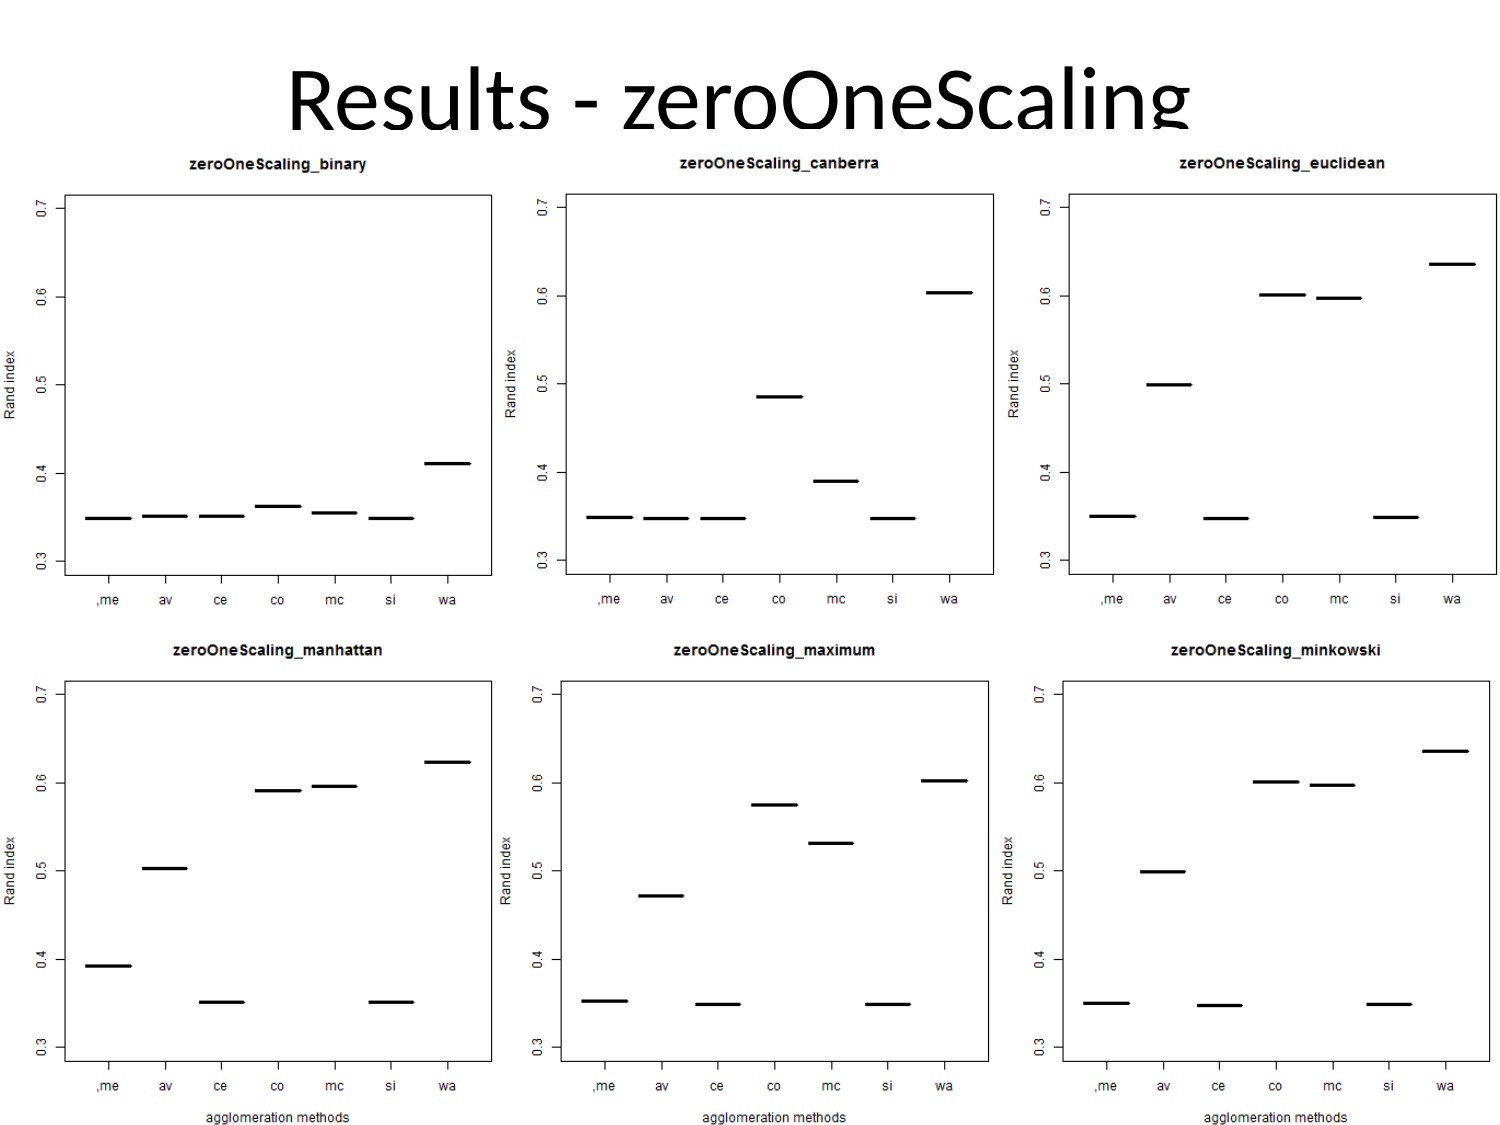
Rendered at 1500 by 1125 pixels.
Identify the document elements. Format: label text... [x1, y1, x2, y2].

title Results - zeroOneScaling [64, 0, 1415, 128]
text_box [0, 129, 1500, 1125]
